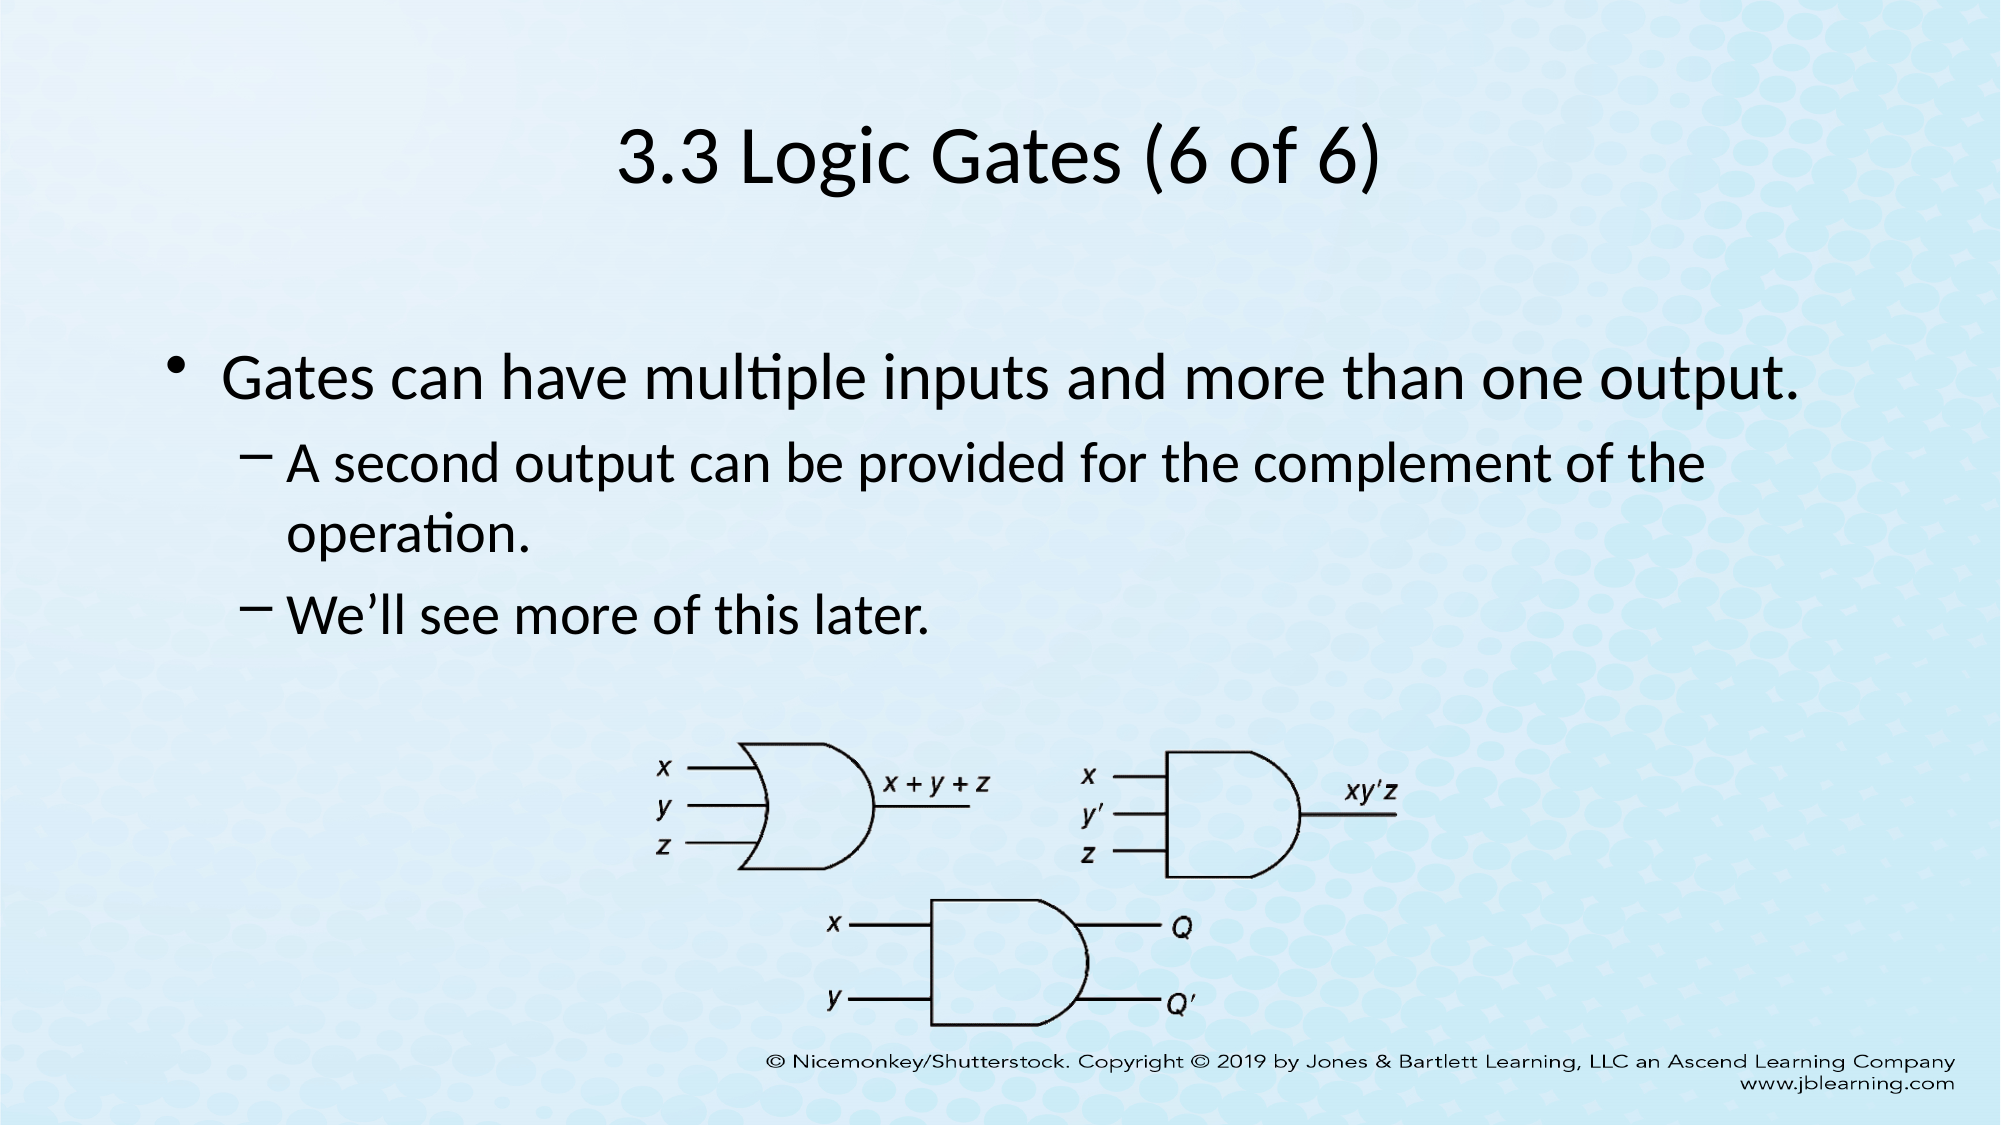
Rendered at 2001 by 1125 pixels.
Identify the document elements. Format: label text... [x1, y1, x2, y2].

picture [0, 0, 2001, 1125]
title 3.3 Logic Gates (6 of 6) [150, 50, 1850, 250]
list Gates can have multiple inputs and more than one output. A second output can be provided for the complement of the operation. We’ll see more of this later. [150, 324, 1850, 1000]
